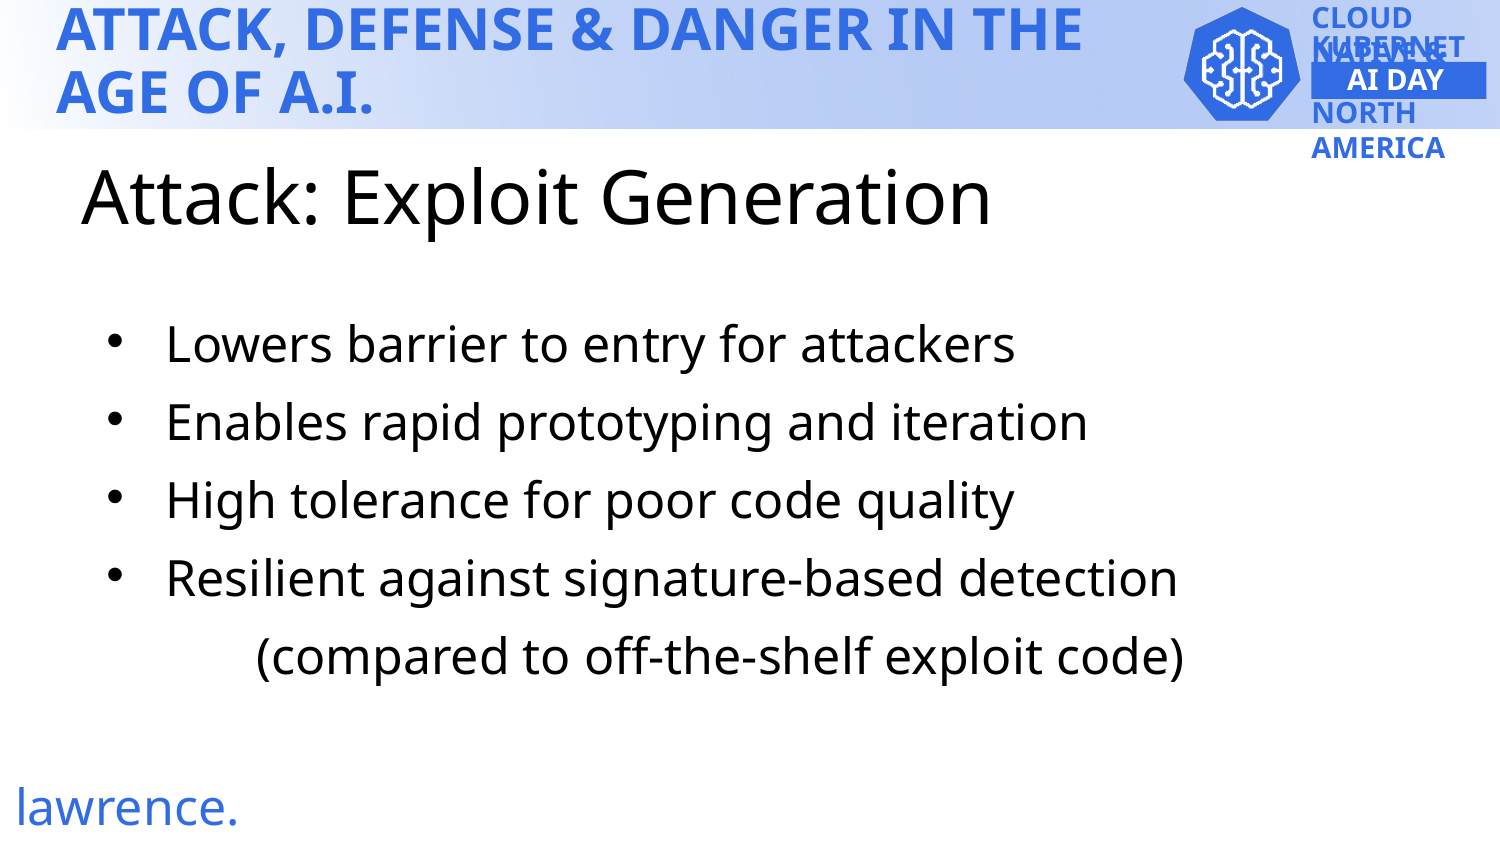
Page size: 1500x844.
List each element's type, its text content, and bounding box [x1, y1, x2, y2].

list [54, 282, 1446, 741]
list Attack: Exploit Generation [54, 145, 1446, 261]
picture [1183, 7, 1301, 121]
text_box Lowers barrier to entry for attackers Enables rapid prototyping and iteration High tolerance for poor code quality Resilient against signature-based detection (compared to off-the-shelf exploit code) [79, 307, 1471, 766]
